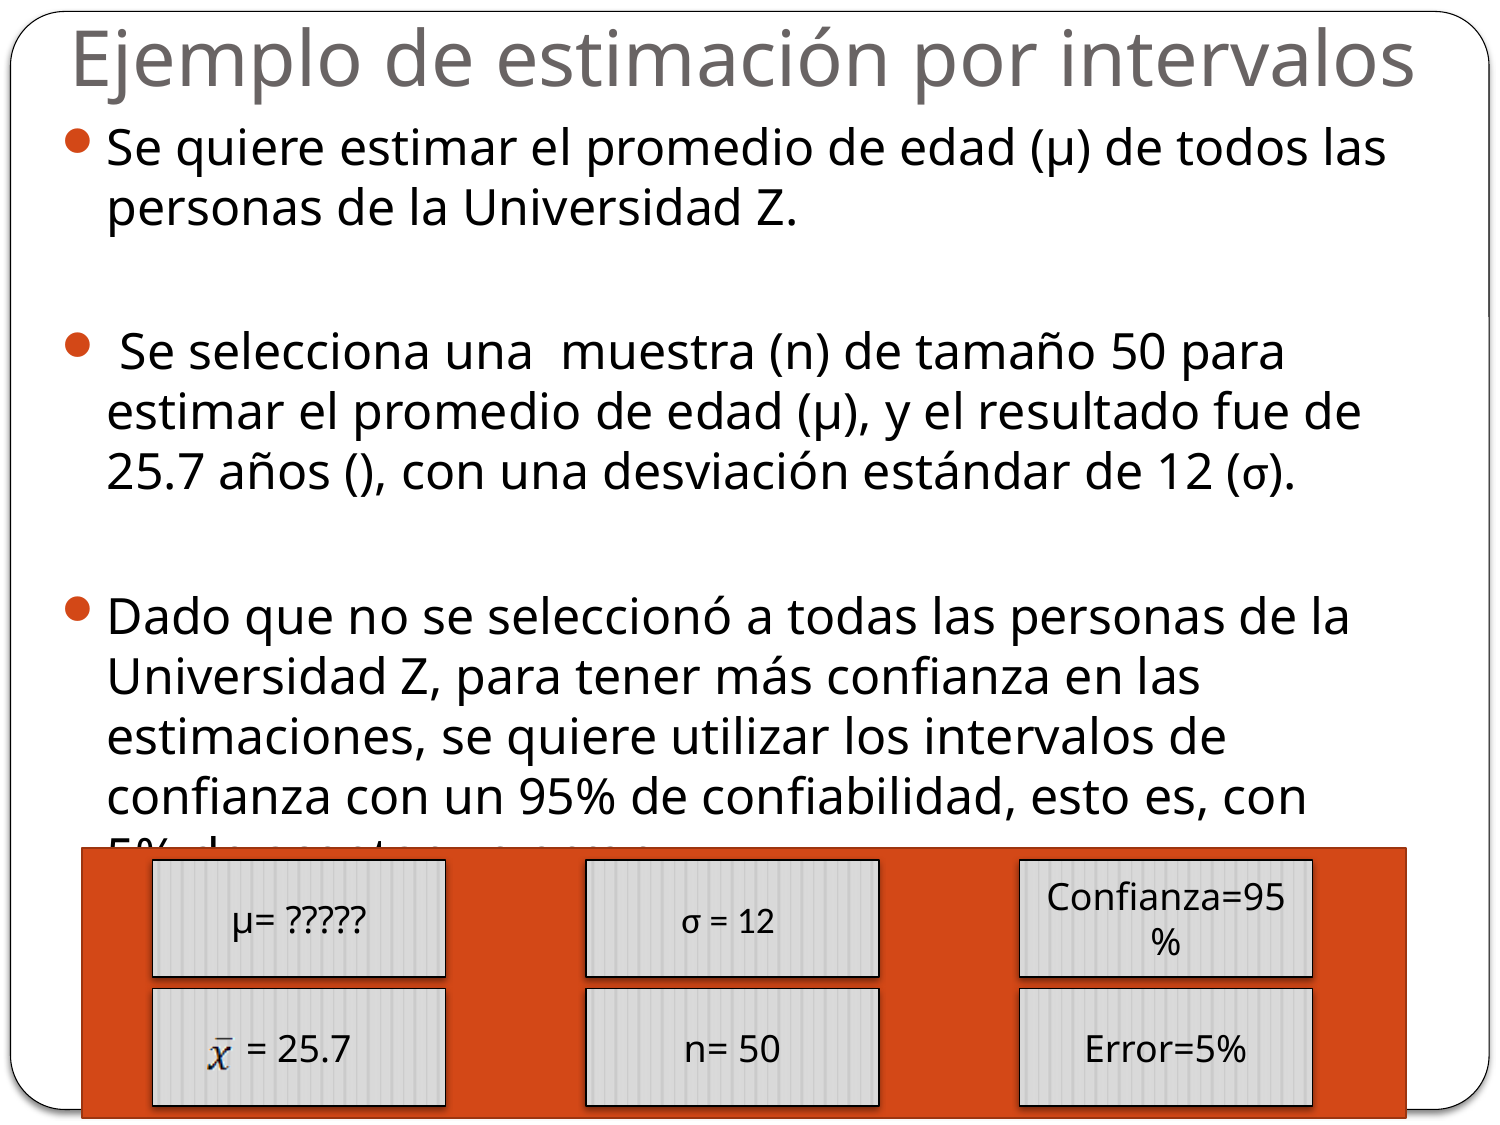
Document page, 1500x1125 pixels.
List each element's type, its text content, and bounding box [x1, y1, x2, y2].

text_box = 25.7 [152, 988, 446, 1107]
text_box σ = 12 [585, 859, 880, 978]
text_box n= 50 [585, 988, 880, 1107]
text_box [81, 847, 1407, 1119]
picture [207, 1020, 235, 1091]
text_box Confianza=95% [1019, 859, 1313, 978]
text_box µ= ????? [152, 859, 446, 978]
title Ejemplo de estimación por intervalos [46, 0, 1442, 118]
text_box Error=5% [1019, 988, 1313, 1107]
